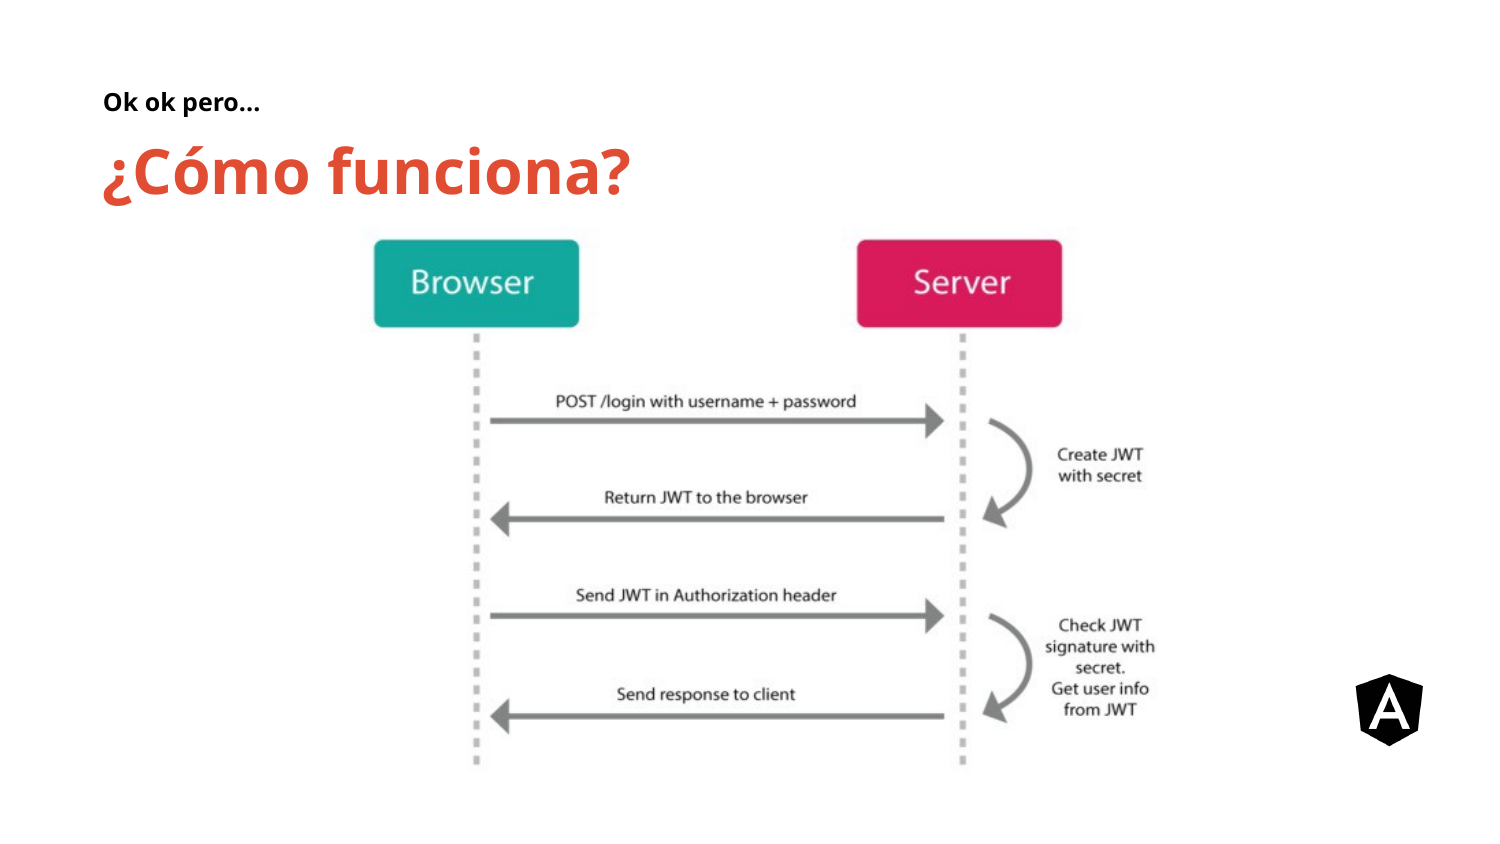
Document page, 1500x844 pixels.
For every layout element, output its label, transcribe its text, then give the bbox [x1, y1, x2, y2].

picture [360, 178, 1171, 774]
title Ok ok pero... [87, 71, 517, 140]
picture [1344, 663, 1434, 753]
title ¿Cómo funciona? [87, 116, 1162, 243]
